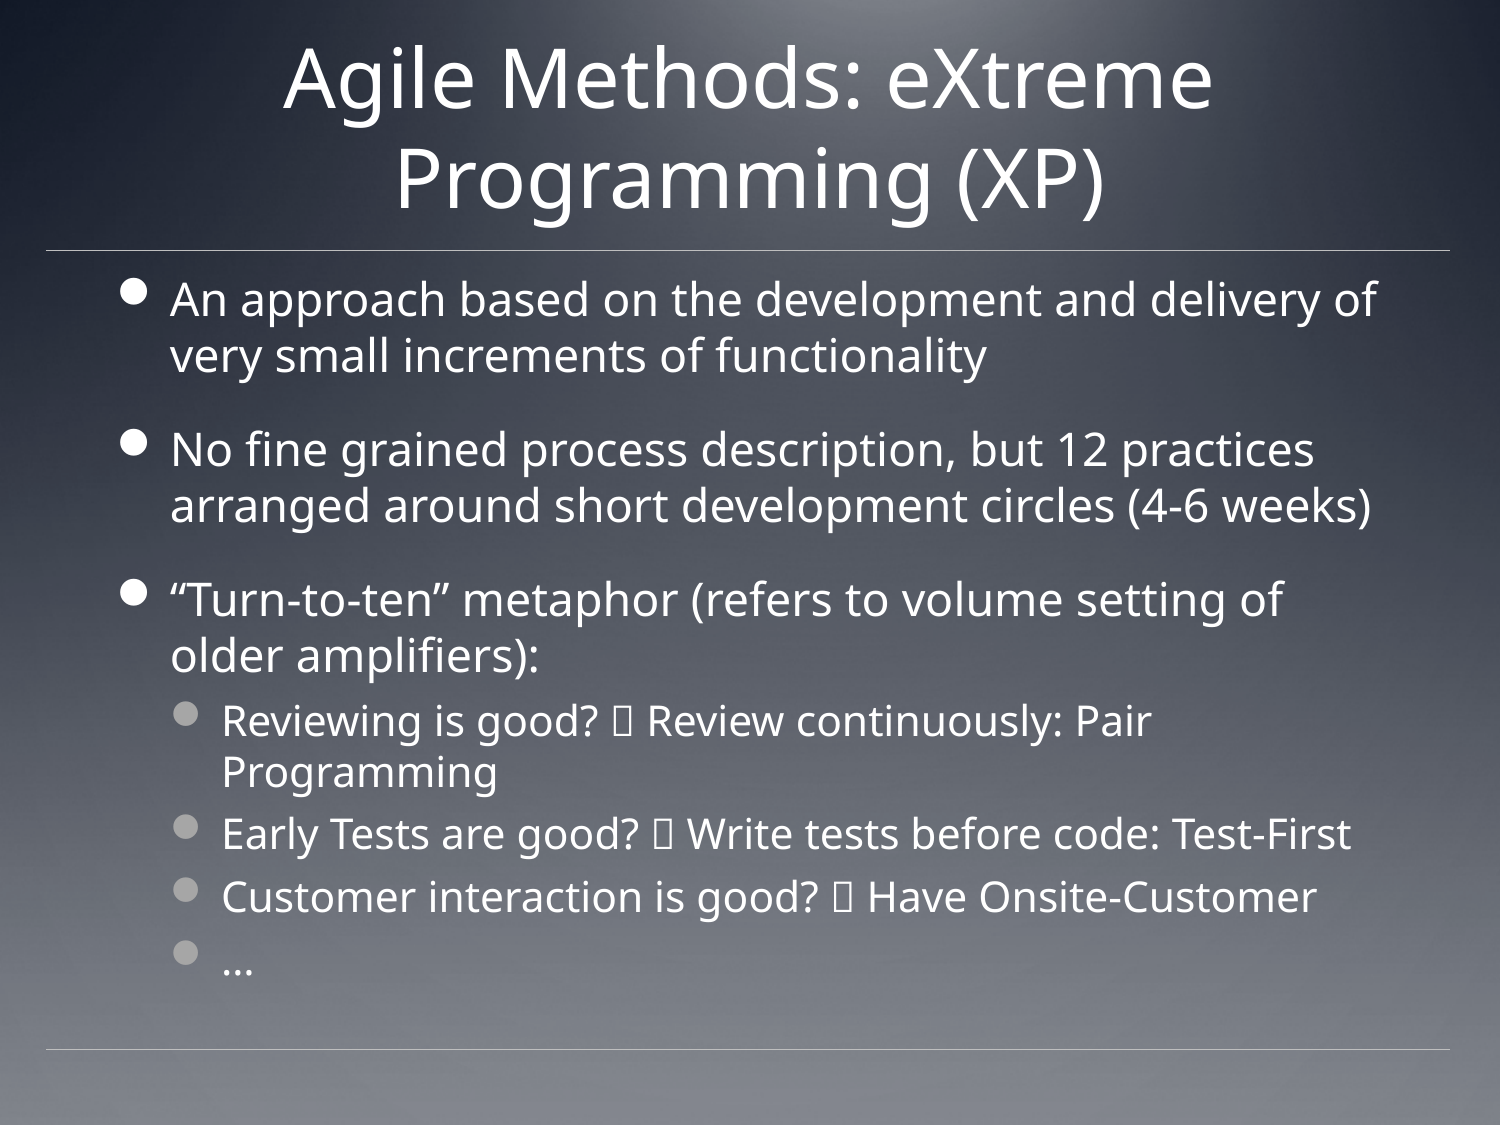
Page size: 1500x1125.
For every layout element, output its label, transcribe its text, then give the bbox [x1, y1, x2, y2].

title Agile Methods: eXtreme Programming (XP) [105, 17, 1394, 233]
list An approach based on the development and delivery of very small increments of functionality No fine grained process description, but 12 practices arranged around short development circles (4-6 weeks) “Turn-to-ten” metaphor (refers to volume setting of older amplifiers): Reviewing is good?  Review continuously: Pair Programming Early Tests are good?  Write tests before code: Test-First Customer interaction is good?  Have Onsite-Customer … [101, 262, 1394, 1024]
